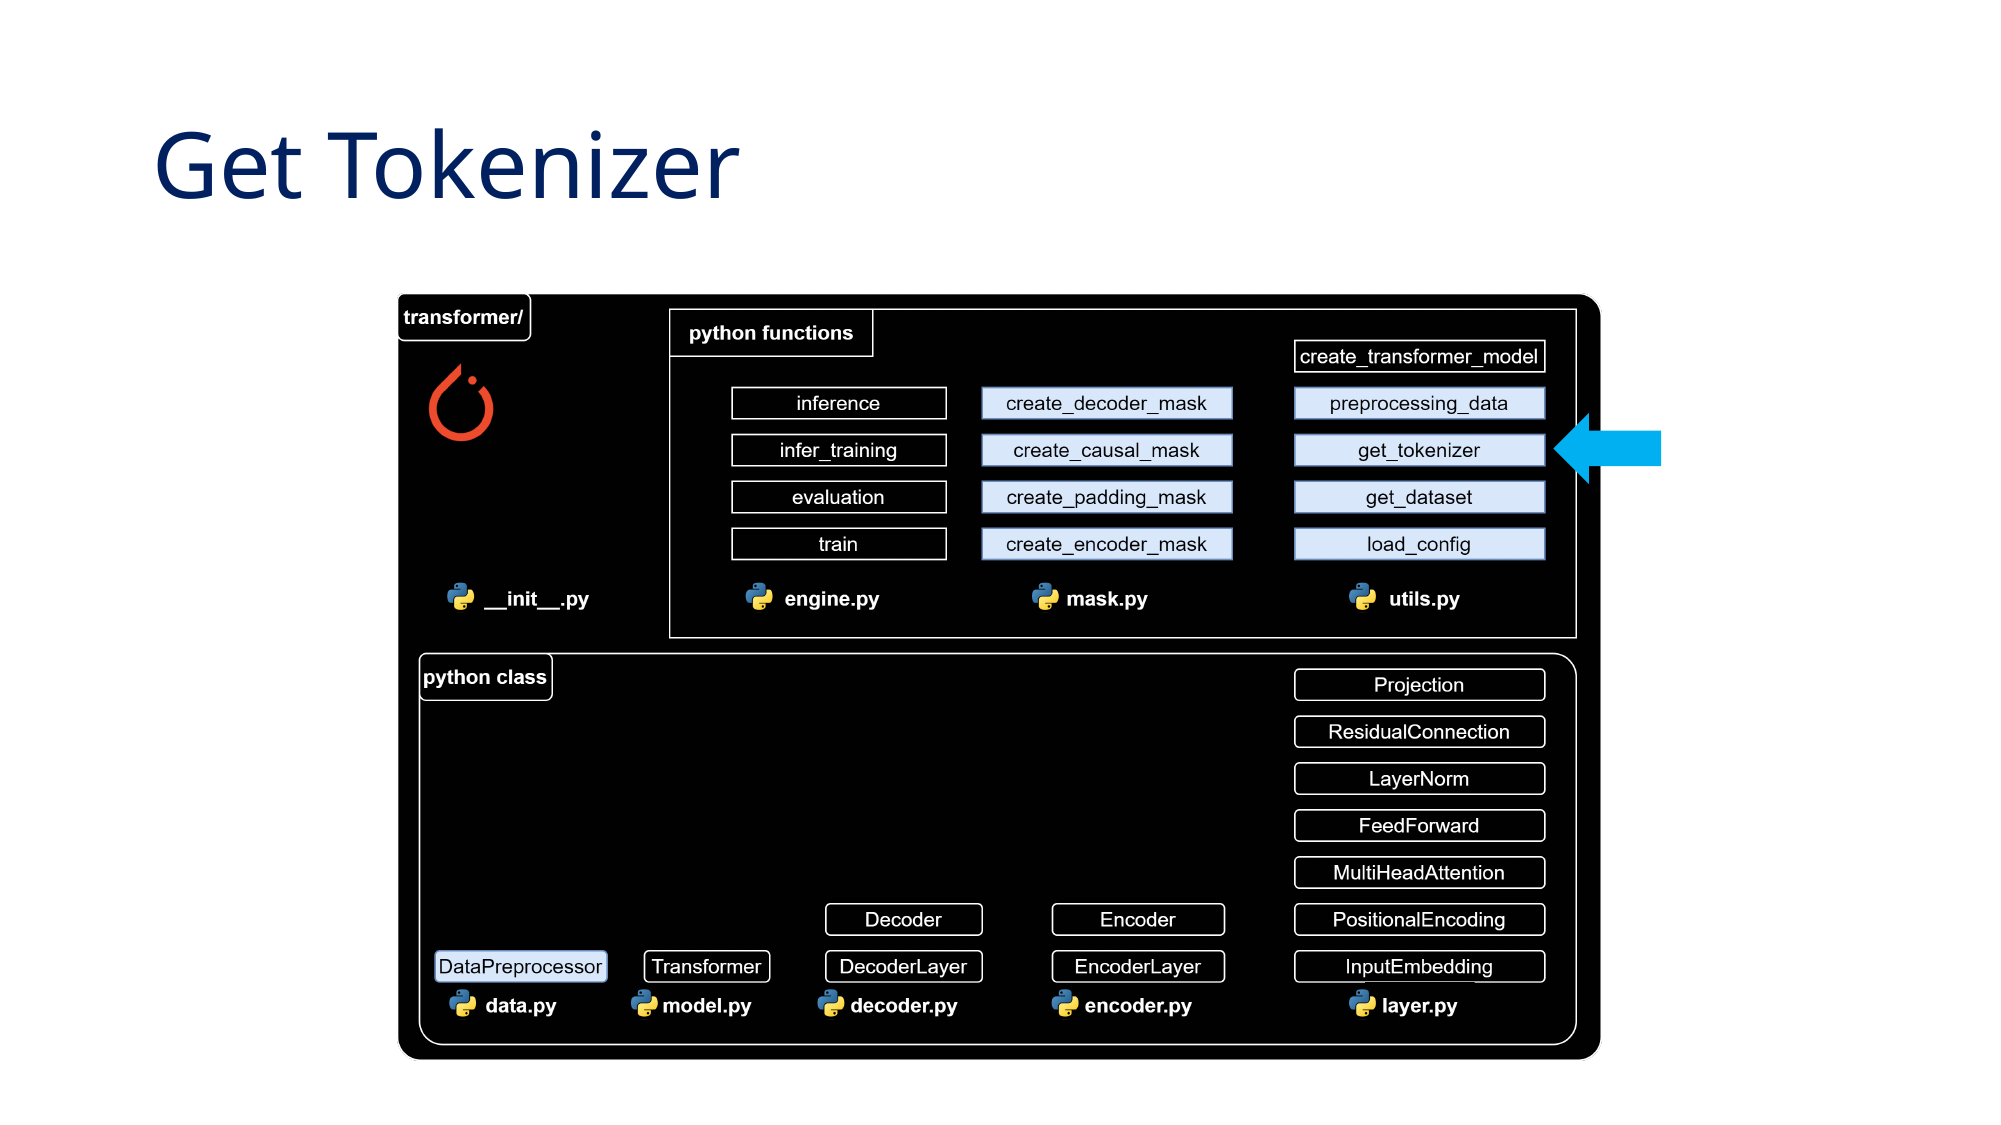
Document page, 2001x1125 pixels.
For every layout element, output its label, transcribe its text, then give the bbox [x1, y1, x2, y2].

picture [380, 276, 1620, 1078]
title Get Tokenizer [137, 59, 1863, 278]
text_box [1620, 429, 1663, 468]
